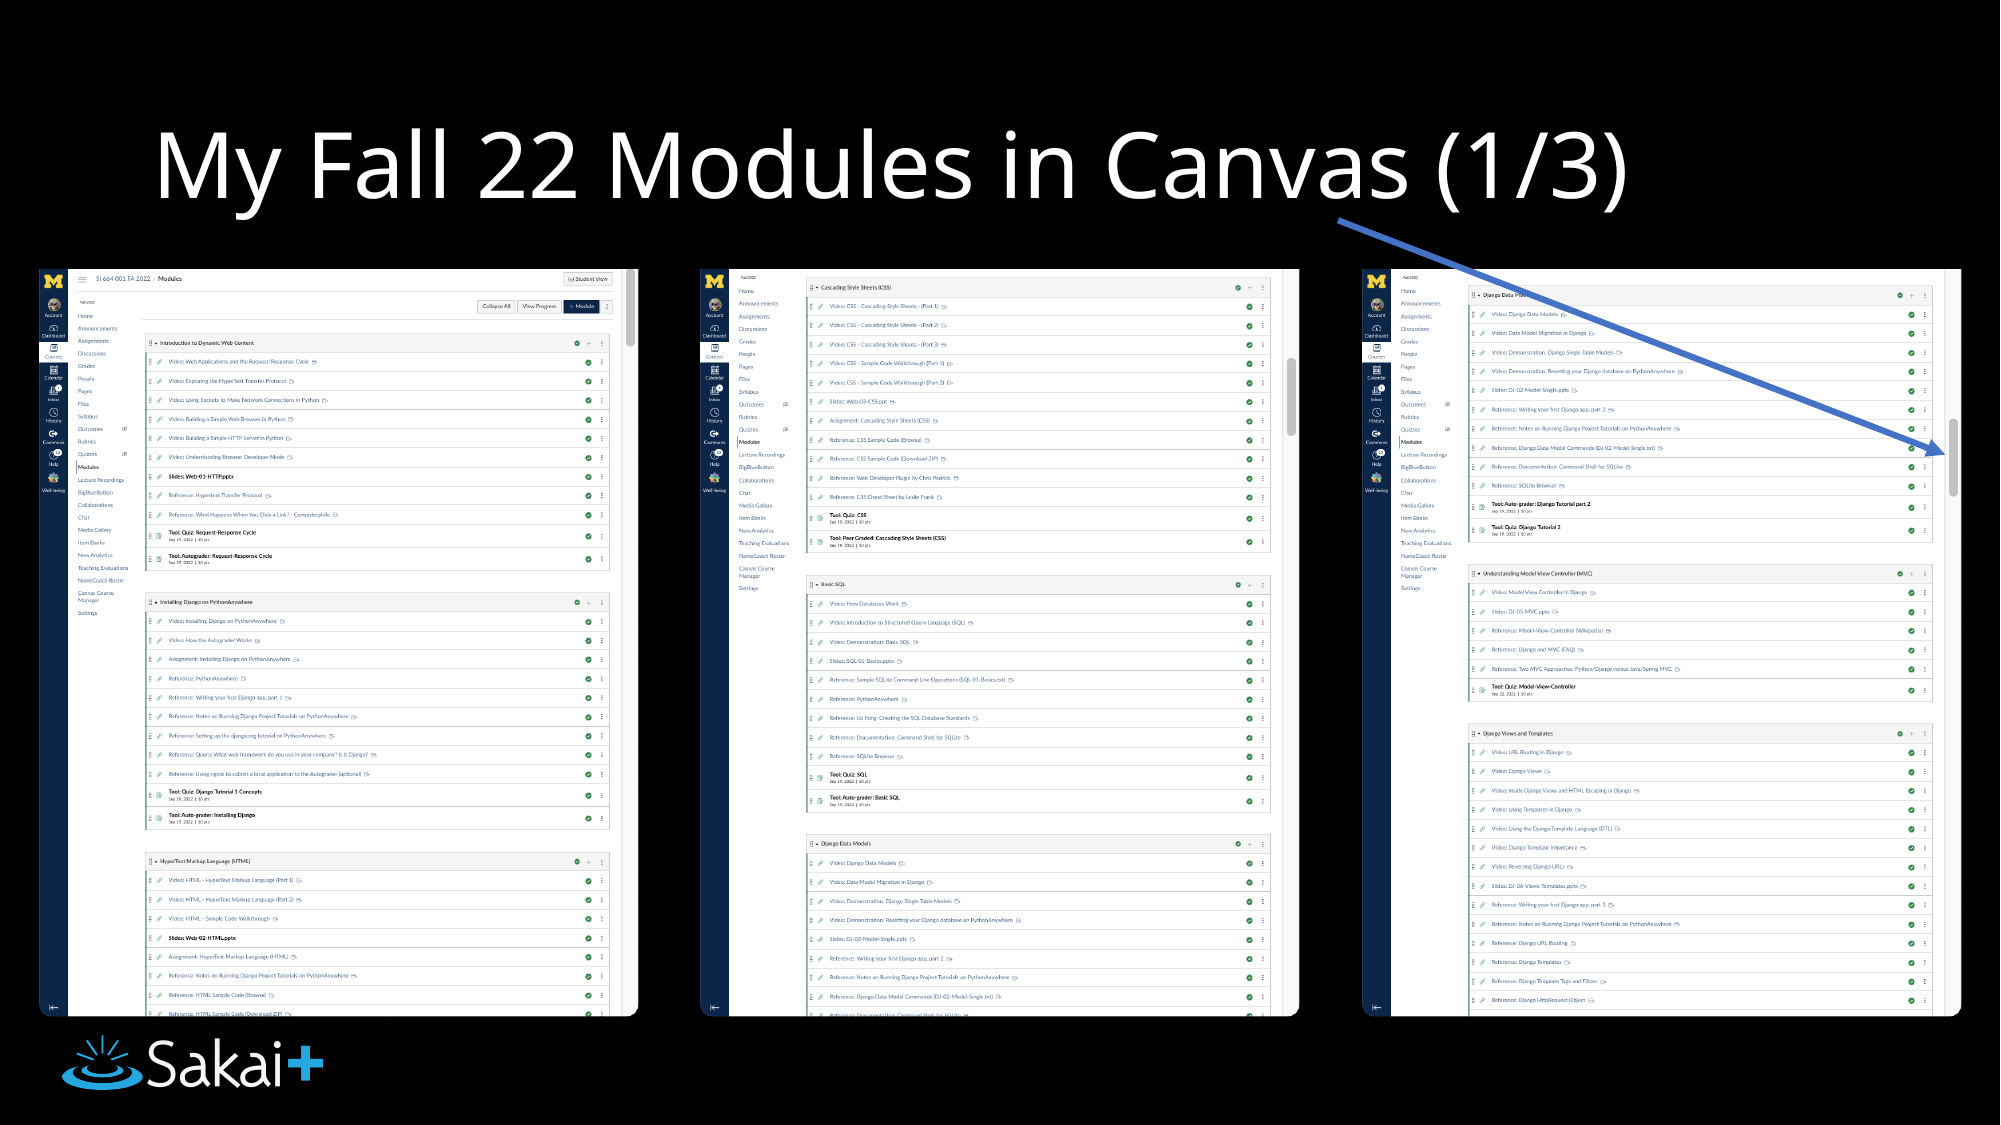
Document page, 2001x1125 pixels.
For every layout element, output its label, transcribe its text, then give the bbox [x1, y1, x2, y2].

picture [0, 269, 2000, 1090]
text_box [1337, 220, 1946, 455]
title My Fall 22 Modules in Canvas (1/3) [137, 59, 1863, 269]
